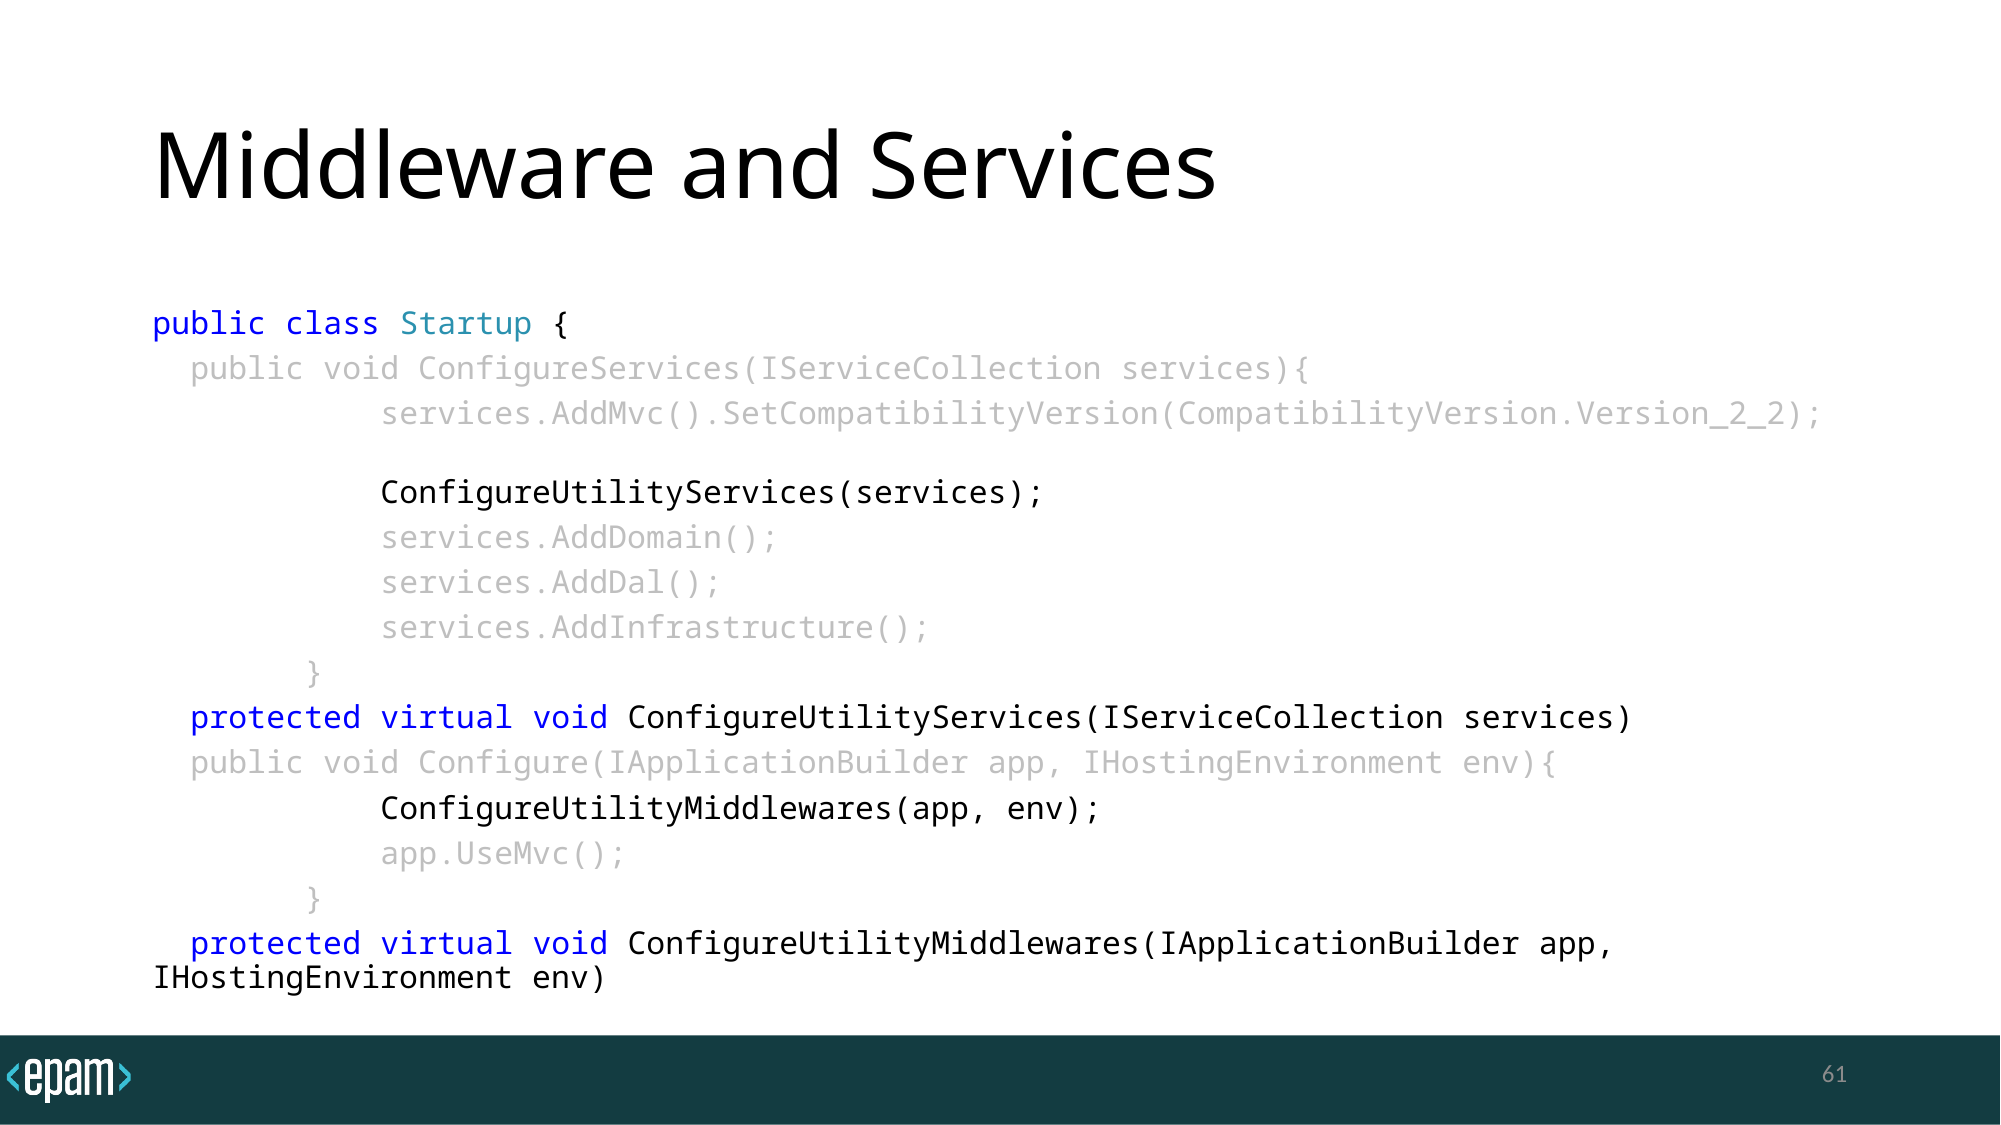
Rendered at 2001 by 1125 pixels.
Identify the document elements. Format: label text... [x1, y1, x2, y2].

slide_number 61 [1412, 1042, 1863, 1103]
title Middleware and Services [137, 59, 1863, 278]
list public class Startup { public void ConfigureServices(IServiceCollection services){ services.AddMvc().SetCompatibilityVersion(CompatibilityVersion.Version_2_2); ConfigureUtilityServices(services); services.AddDomain(); services.AddDal(); services.AddInfrastructure(); } protected virtual void ConfigureUtilityServices(IServiceCollection services) public void Configure(IApplicationBuilder app, IHostingEnvironment env){ ConfigureUtilityMiddlewares(app, env); app.UseMvc(); } protected virtual void ConfigureUtilityMiddlewares(IApplicationBuilder app, IHostingEnvironment env) [137, 299, 1863, 1014]
